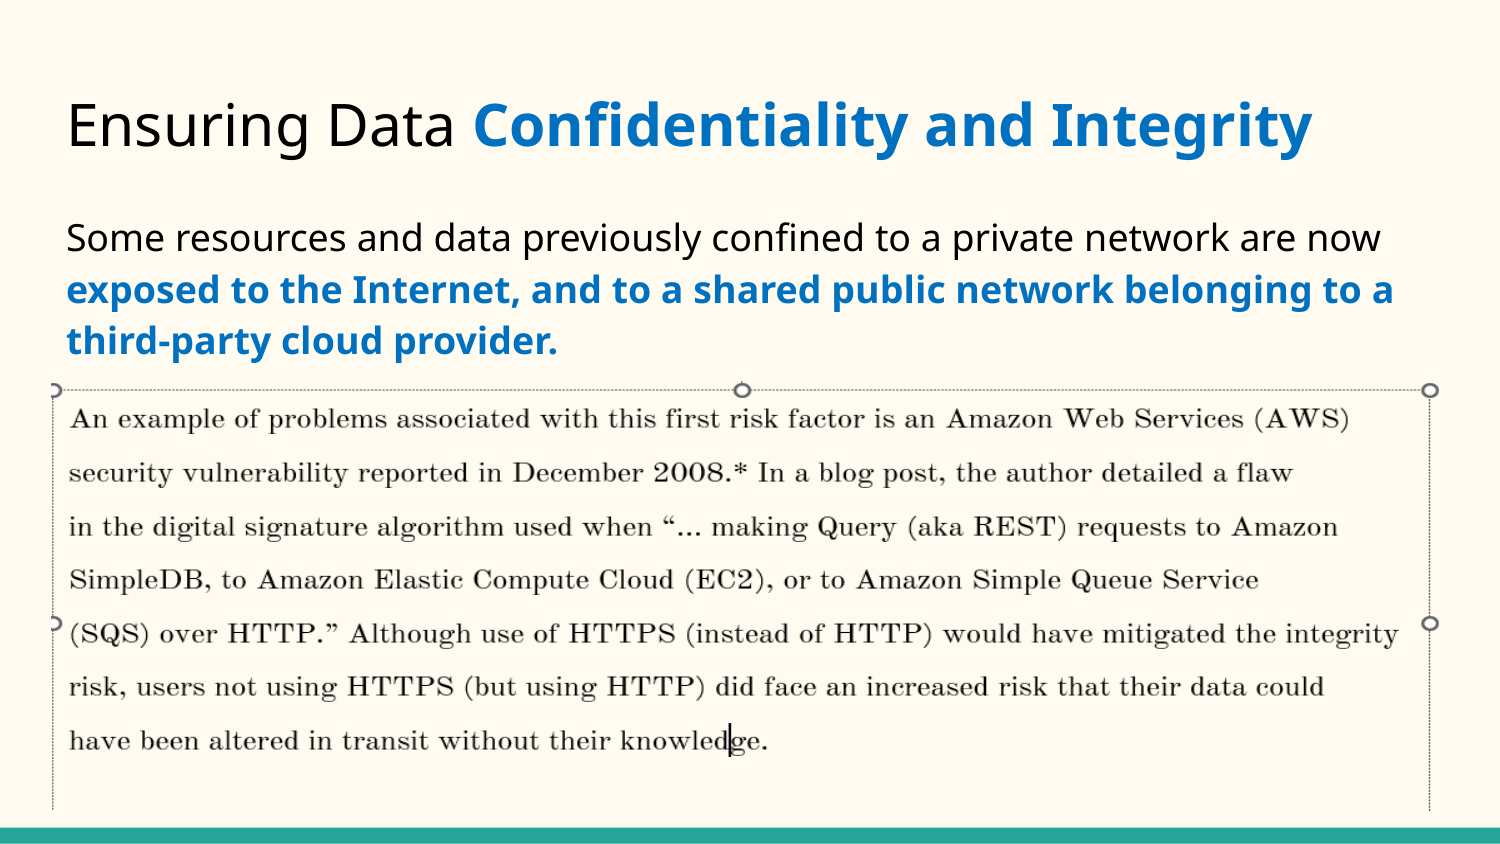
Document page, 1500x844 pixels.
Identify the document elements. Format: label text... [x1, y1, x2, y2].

list Some resources and data previously confined to a private network are now exposed to the Internet, and to a shared public network belonging to a third-party cloud provider. [51, 192, 1449, 379]
title Ensuring Data Confidentiality and Integrity [51, 72, 1449, 174]
picture [50, 381, 1464, 811]
